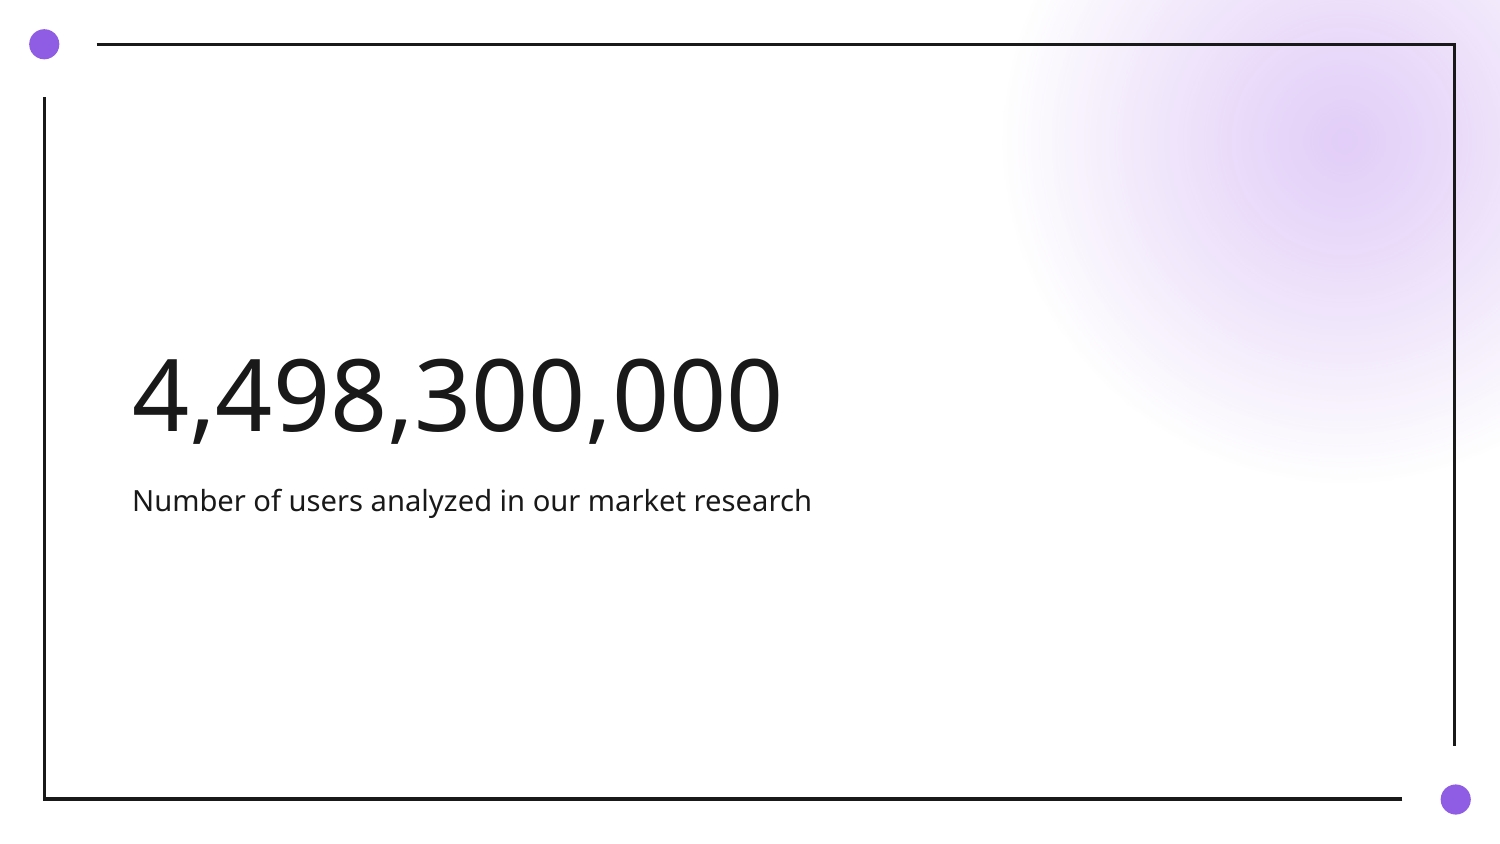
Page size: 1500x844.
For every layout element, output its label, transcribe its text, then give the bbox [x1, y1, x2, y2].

title 4,498,300,000 [116, 301, 1037, 466]
subtitle Number of users analyzed in our market research [116, 466, 1037, 542]
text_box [967, 0, 1500, 516]
